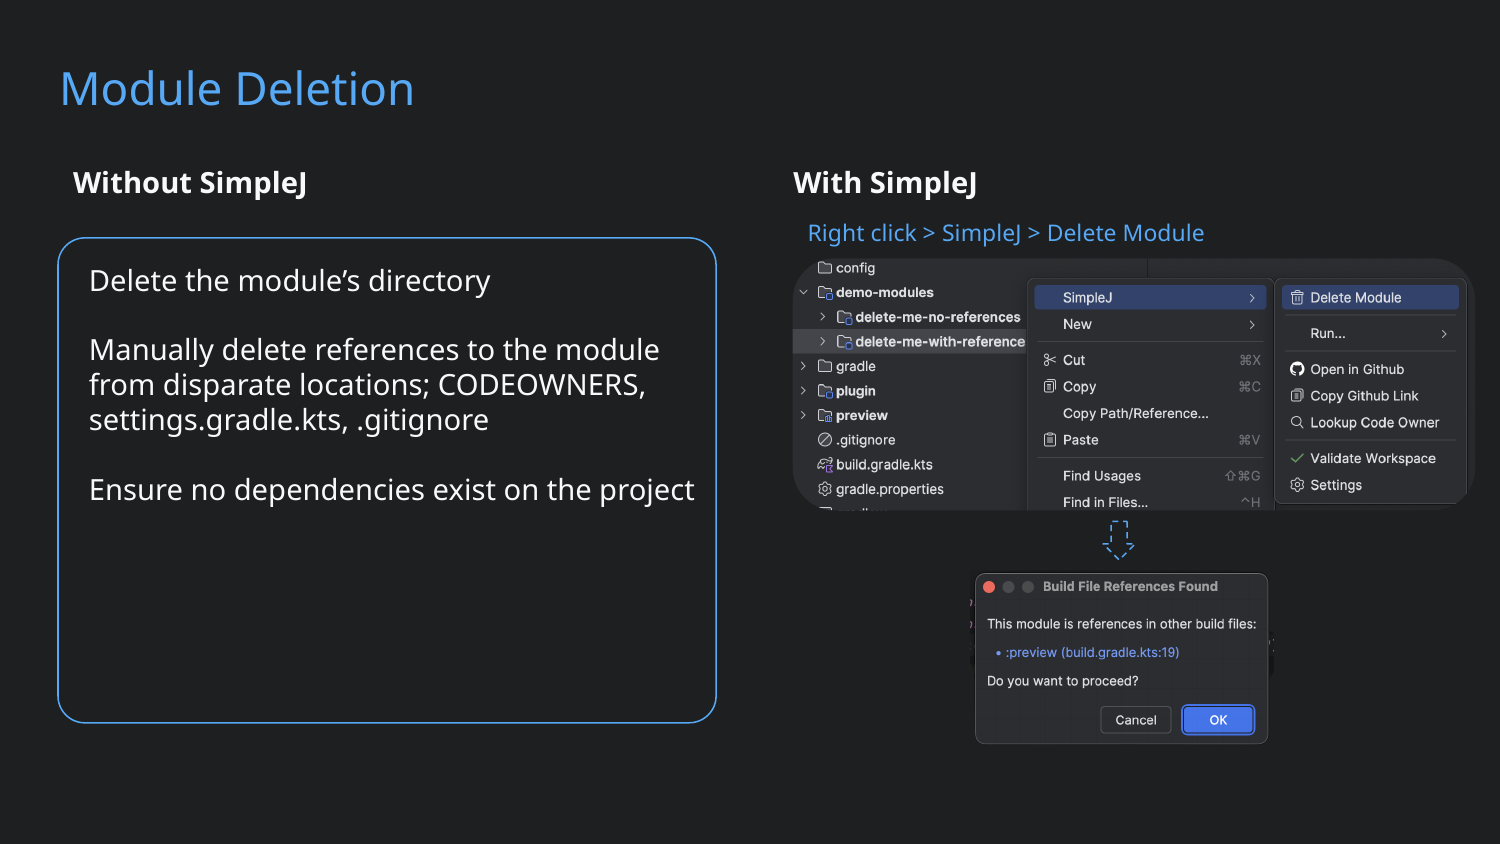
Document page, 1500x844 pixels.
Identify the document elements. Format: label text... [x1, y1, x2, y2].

text_box Delete the module’s directory Manually delete references to the module from disparate locations; CODEOWNERS, settings.gradle.kts, .gitignore Ensure no dependencies exist on the project [74, 246, 711, 723]
text_box [711, 249, 717, 712]
text_box [57, 237, 709, 721]
text_box Without SimpleJ [58, 148, 740, 198]
picture [970, 570, 1274, 748]
text_box [1103, 521, 1136, 560]
text_box Right click > SimpleJ > Delete Module [792, 203, 1475, 253]
text_box Module Deletion [44, 44, 1336, 141]
text_box With SimpleJ [778, 148, 1460, 198]
picture [792, 258, 1476, 511]
